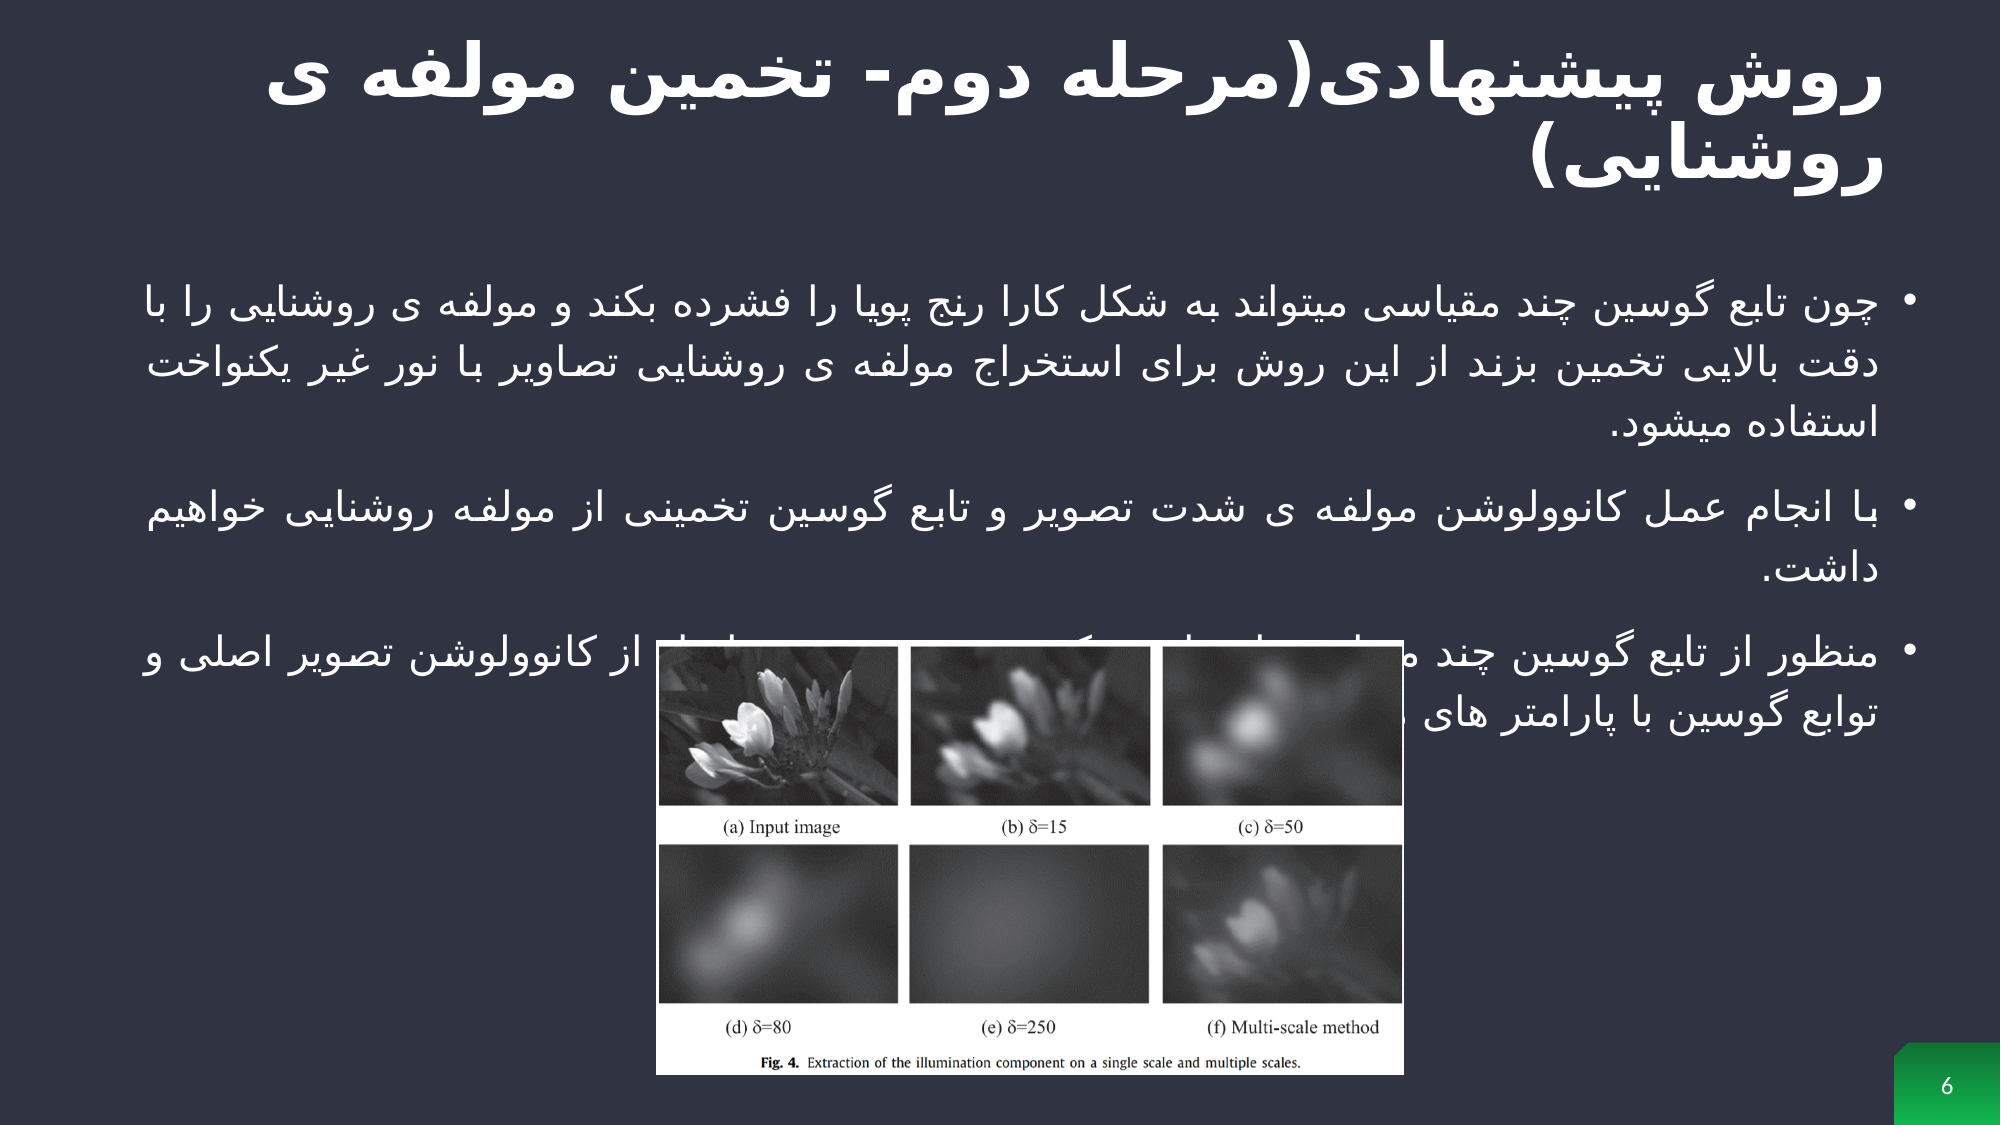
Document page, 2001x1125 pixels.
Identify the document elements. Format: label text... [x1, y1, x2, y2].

picture [656, 640, 1404, 1075]
list چون تابع گوسین چند مقیاسی میتواند به شکل کارا رنج پویا را فشرده بکند و مولفه ی روشنایی را با دقت بالایی تخمین بزند از این روش برای استخراج مولفه ی روشنایی تصاویر با نور غیر یکنواخت استفاده میشود. با انجام عمل کانوولوشن مولفه ی شدت تصویر و تابع گوسین تخمینی از مولفه روشنایی خواهیم داشت. منظور از تابع گوسین چند مقیاسی این است که بین چند تصویر حاصل از کانوولوشن تصویر اصلی و توابع گوسین با پارامتر های مختلف میانگین وزن دار بگیریم. [127, 256, 1933, 1075]
title روش پیشنهادی(مرحله دوم- تخمین مولفه ی روشنایی) [97, 32, 1903, 196]
slide_number 6 [1894, 1050, 2000, 1118]
